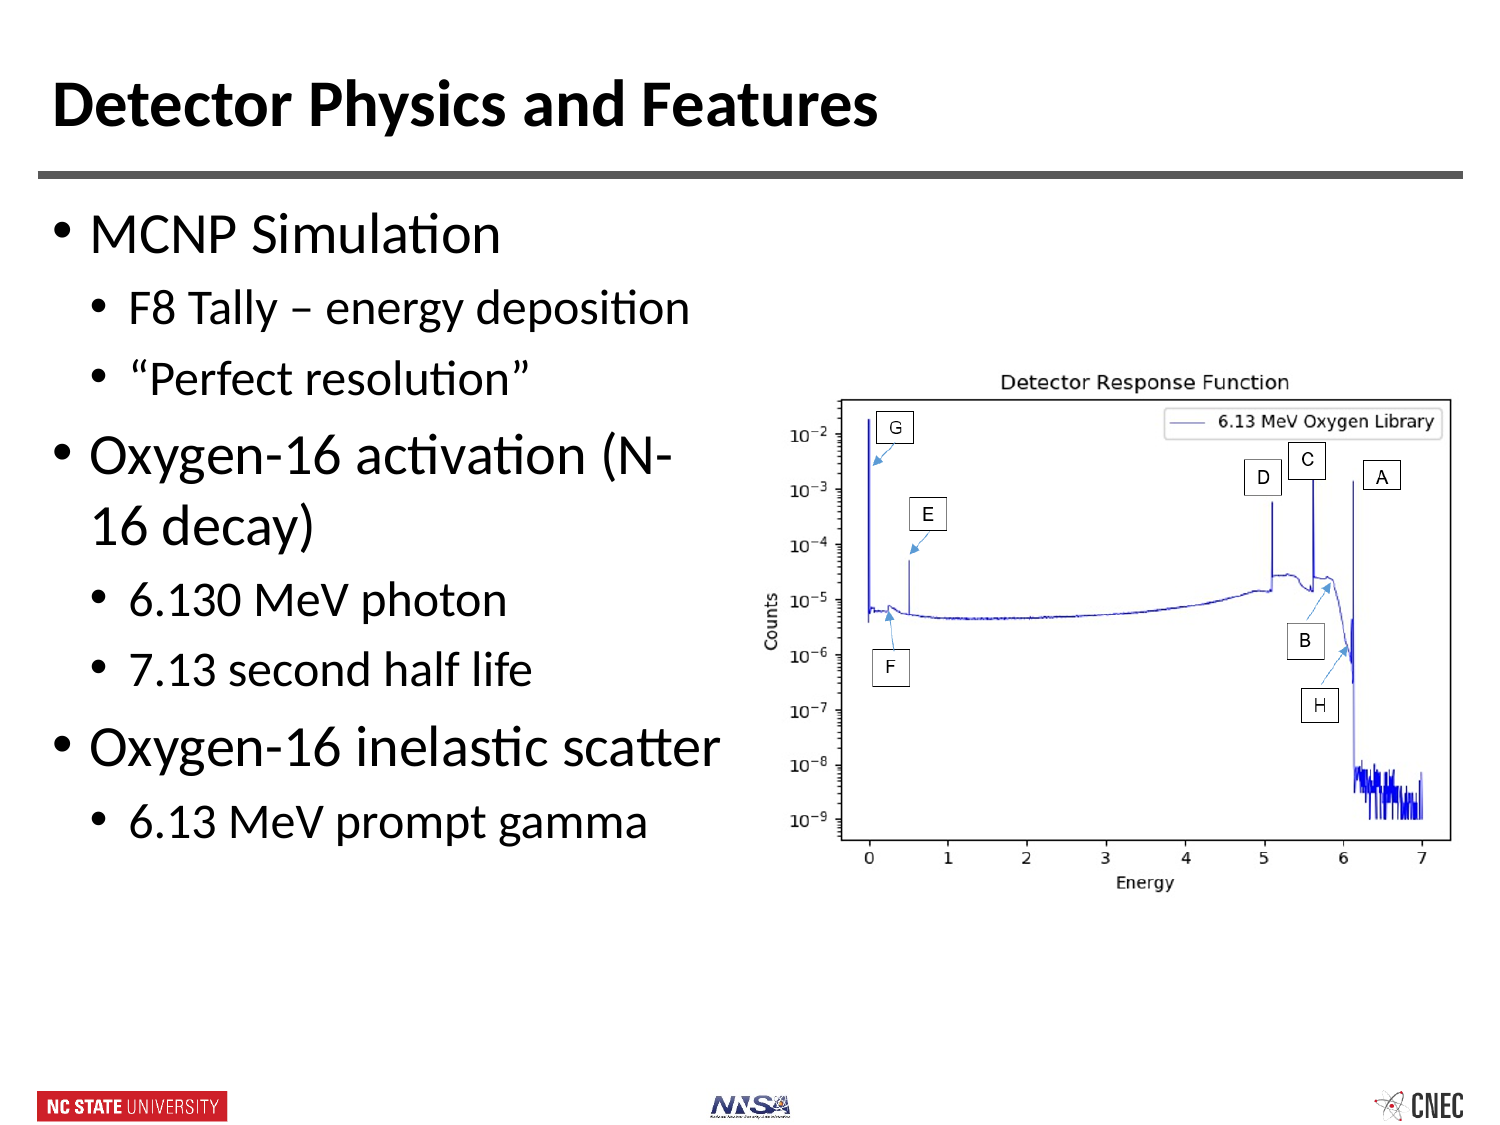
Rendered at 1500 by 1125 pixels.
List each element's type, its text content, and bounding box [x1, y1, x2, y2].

title Detector Physics and Features [37, 37, 1463, 163]
picture [1374, 1090, 1463, 1121]
picture [706, 1088, 794, 1123]
picture [37, 1091, 228, 1122]
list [762, 367, 1463, 908]
list MCNP Simulation F8 Tally – energy deposition “Perfect resolution” Oxygen-16 activation (N-16 decay) 6.130 MeV photon 7.13 second half life Oxygen-16 inelastic scatter 6.13 MeV prompt gamma [37, 187, 738, 1088]
